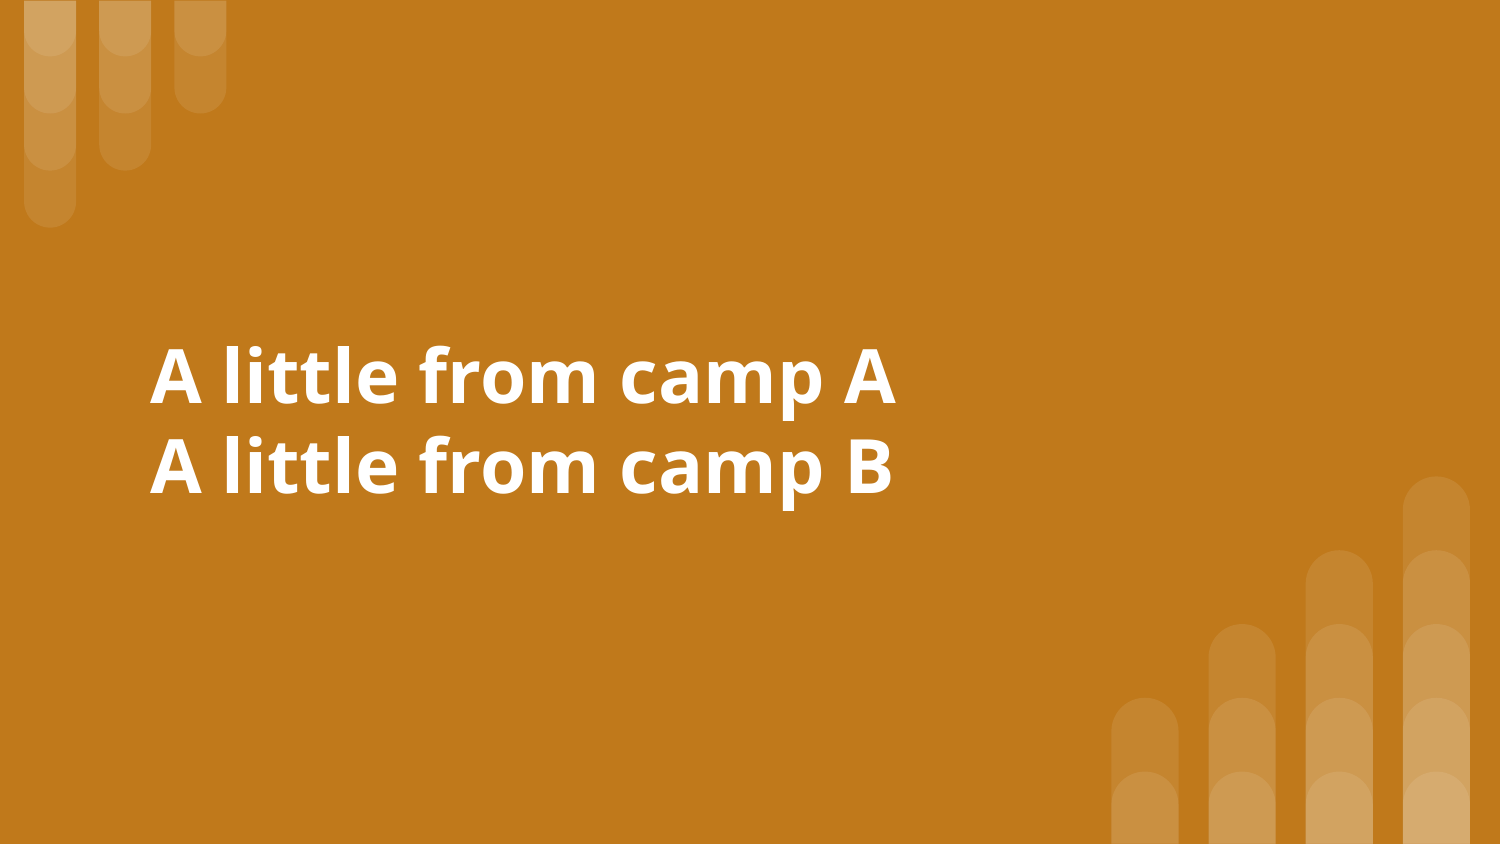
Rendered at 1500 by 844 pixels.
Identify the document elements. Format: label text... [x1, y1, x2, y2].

title A little from camp A A little from camp B [135, 264, 1097, 572]
